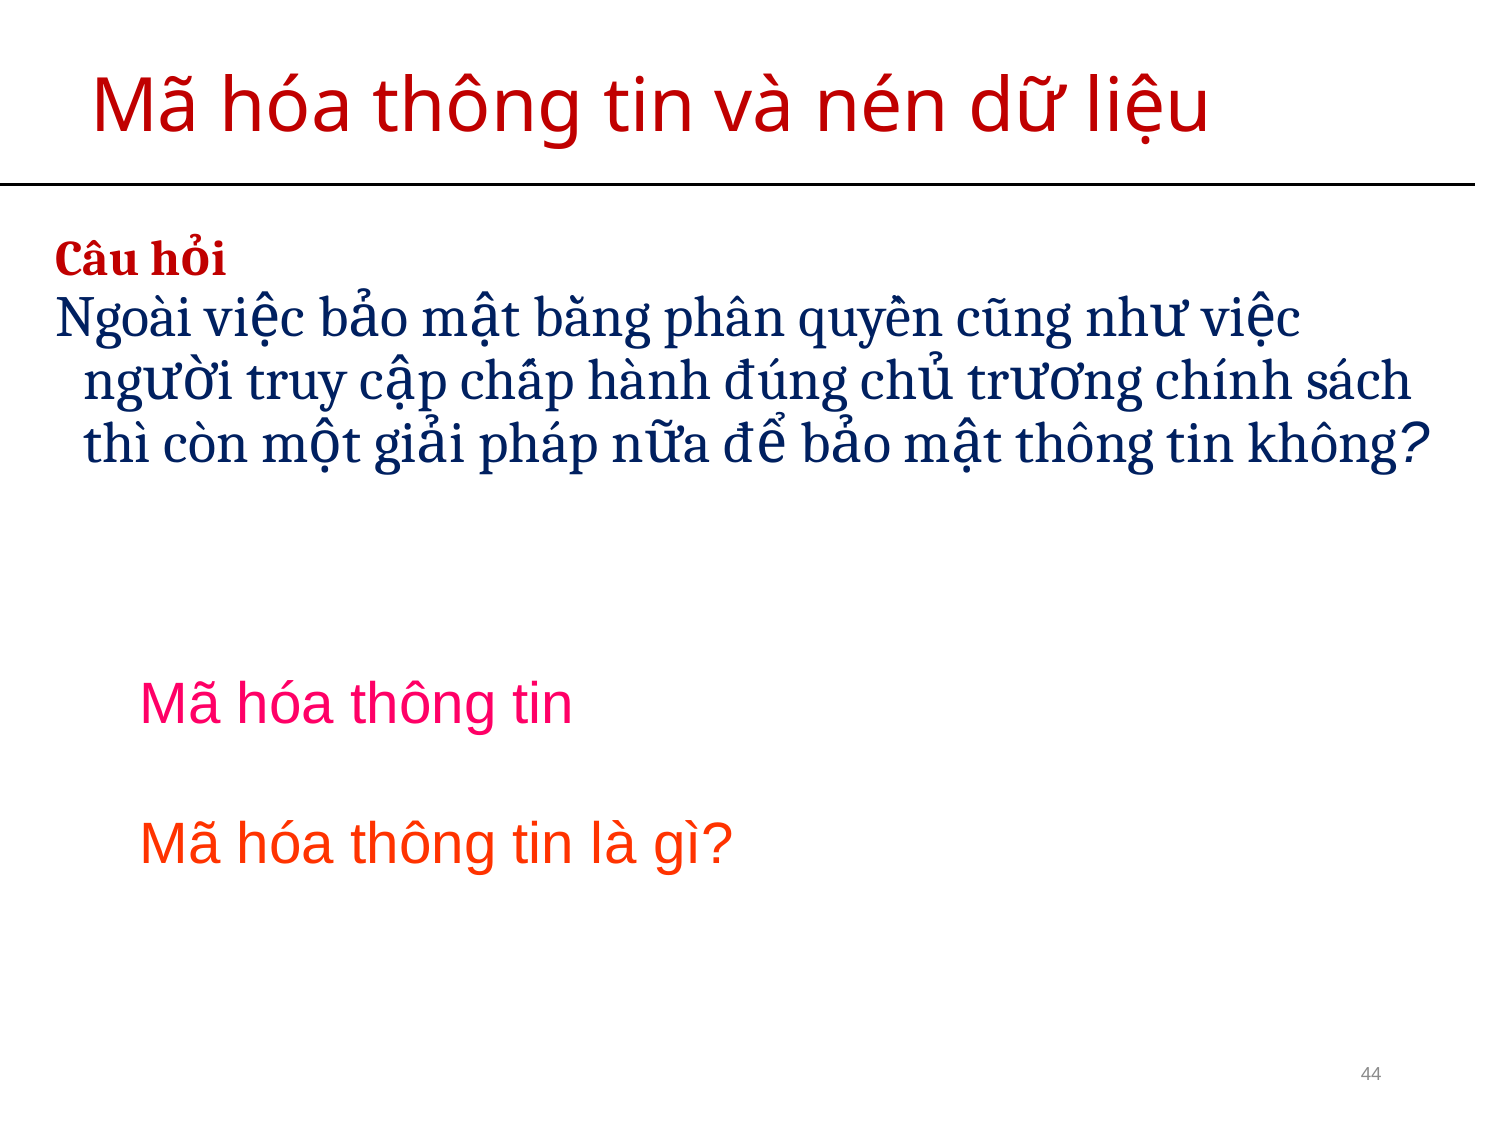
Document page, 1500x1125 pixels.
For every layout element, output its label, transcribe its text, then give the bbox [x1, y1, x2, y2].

list Câu hỏi Ngoài việc bảo mật bằng phân quyền cũng như việc người truy cập chấp hành đúng chủ trương chính sách thì còn một giải pháp nữa để bảo mật thông tin không? [40, 224, 1449, 1091]
title Mã hóa thông tin và nén dữ liệu [75, 26, 1299, 183]
slide_number 44 [1059, 1042, 1397, 1103]
text_box Mã hóa thông tin Mã hóa thông tin là gì? [124, 657, 1413, 883]
